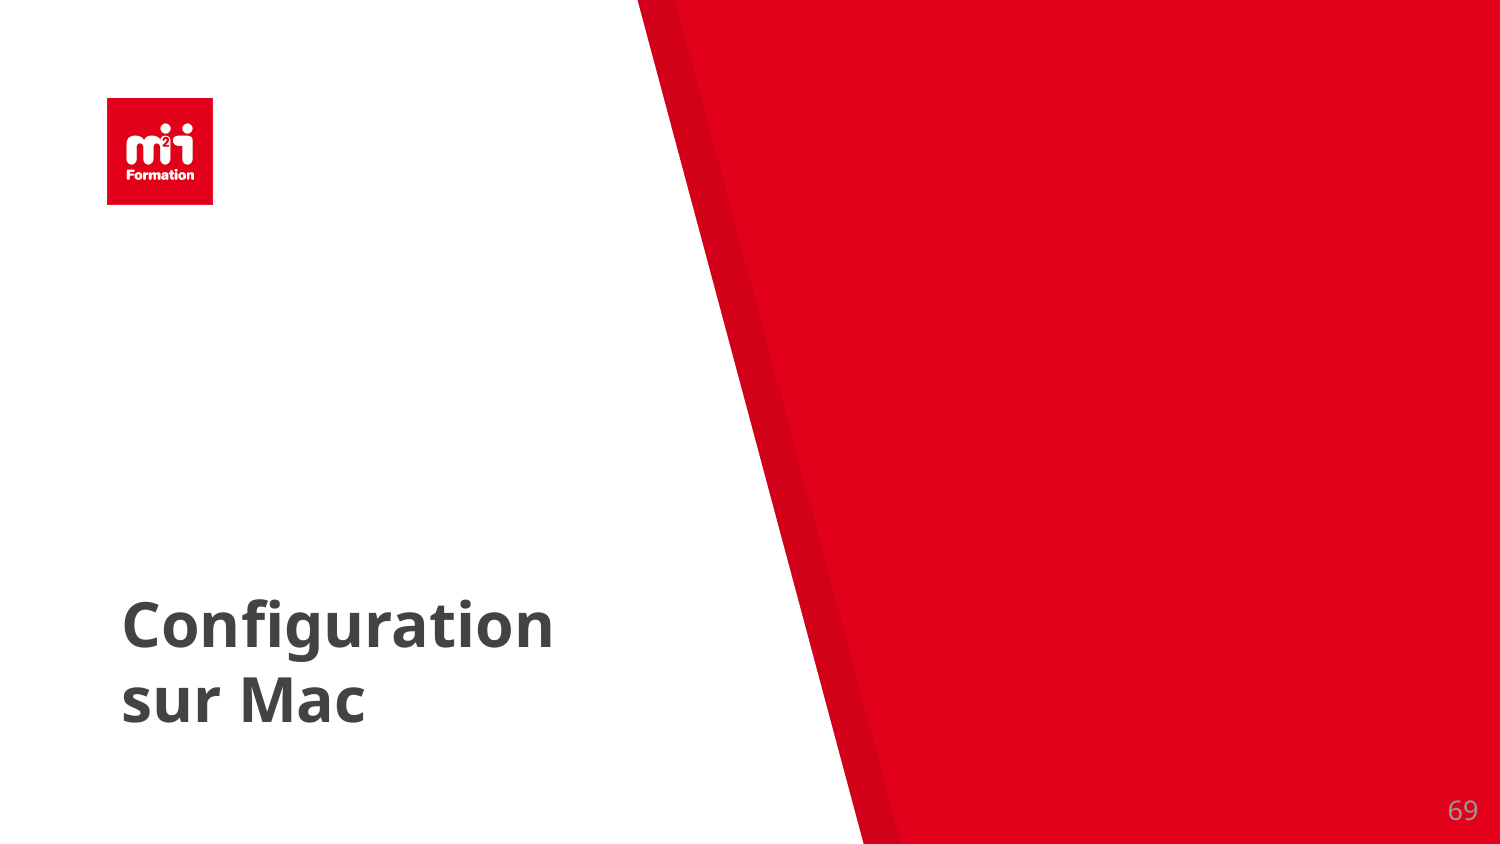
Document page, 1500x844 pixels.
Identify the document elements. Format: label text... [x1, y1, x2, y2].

picture [106, 98, 214, 206]
title Configuration sur Mac [106, 259, 685, 751]
slide_number ‹#› [1431, 551, 1494, 844]
